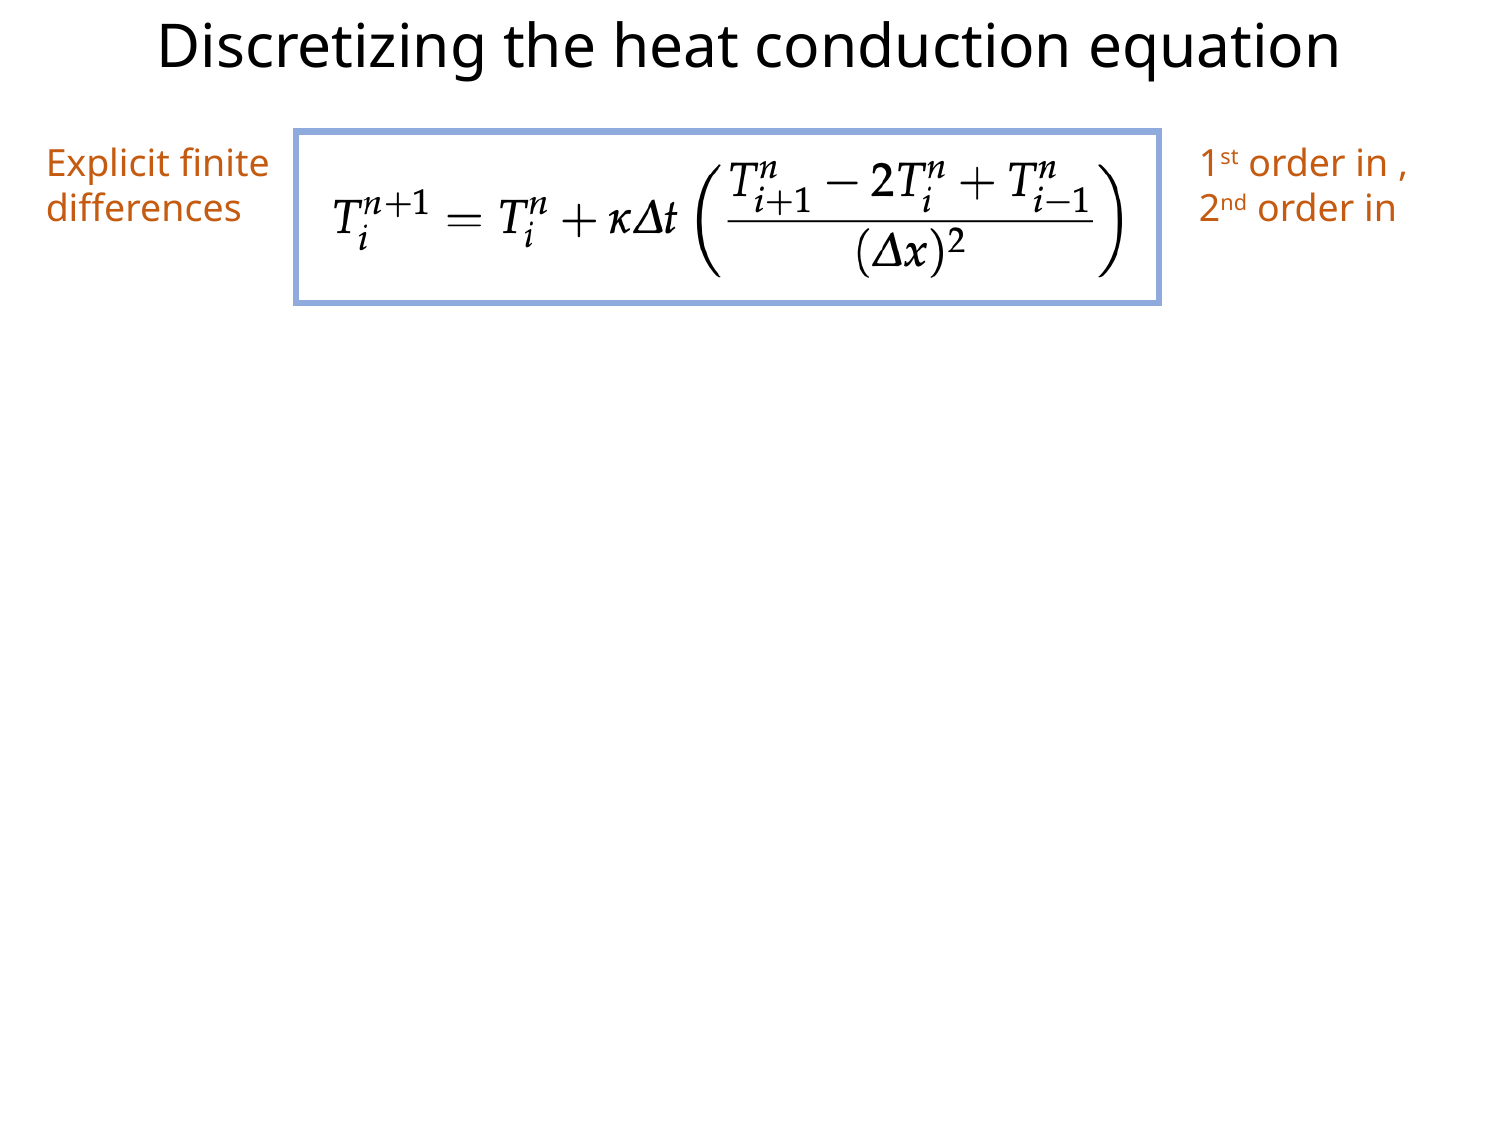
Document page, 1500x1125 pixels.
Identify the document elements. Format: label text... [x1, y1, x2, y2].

text_box Explicit finite differences [31, 131, 286, 237]
text_box [295, 130, 1160, 304]
text_box Discretizing the heat conduction equation [0, 0, 1500, 88]
picture [320, 123, 1164, 302]
